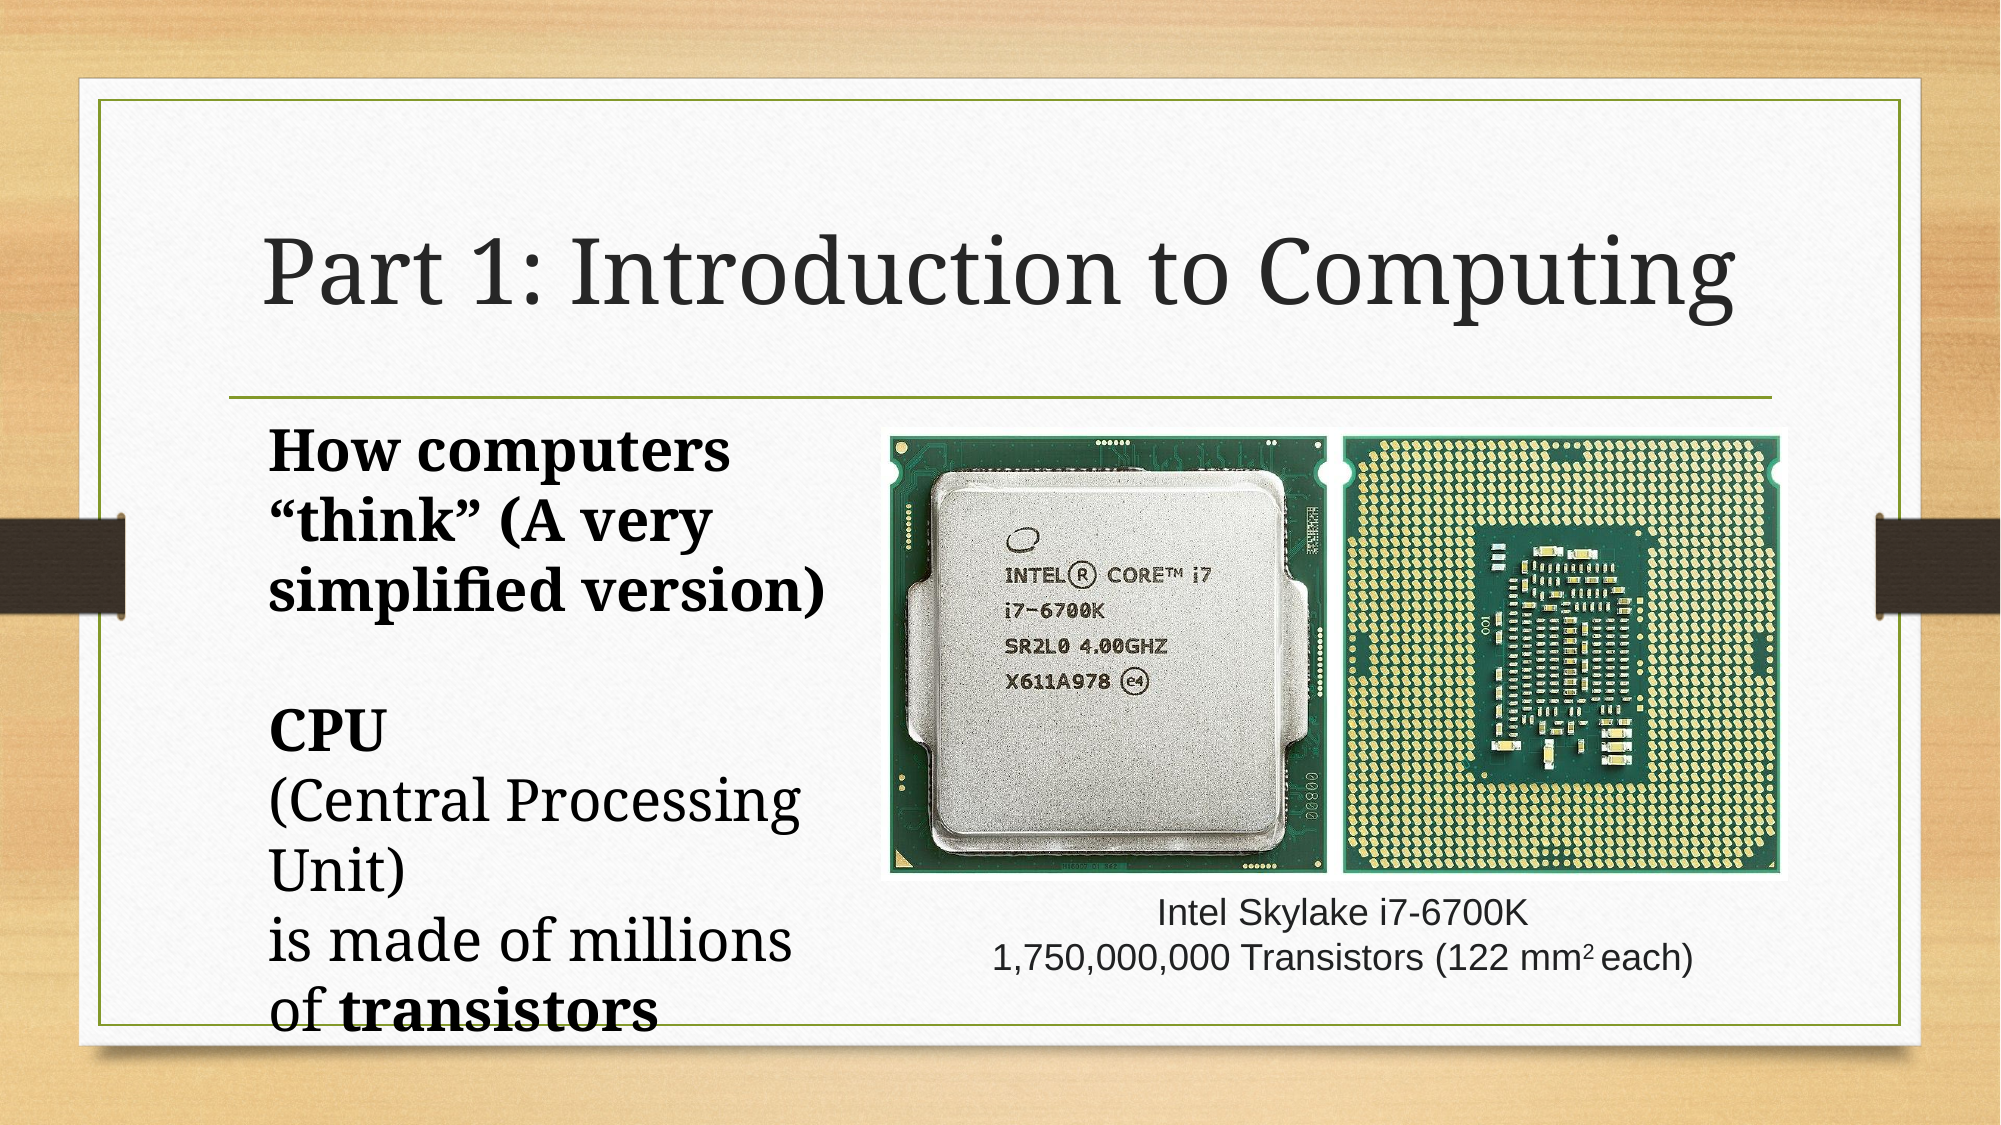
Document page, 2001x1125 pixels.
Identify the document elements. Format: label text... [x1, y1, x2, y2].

picture [0, 0, 2001, 1125]
text_box Intel Skylake i7-6700K 1,750,000,000 Transistors (122 mm2 each) [881, 880, 1805, 986]
text_box How computers “think” (A very simplified version) CPU (Central Processing Unit) is made of millions of transistors [253, 405, 864, 1051]
title Part 1: Introduction to Computing [212, 161, 1788, 375]
